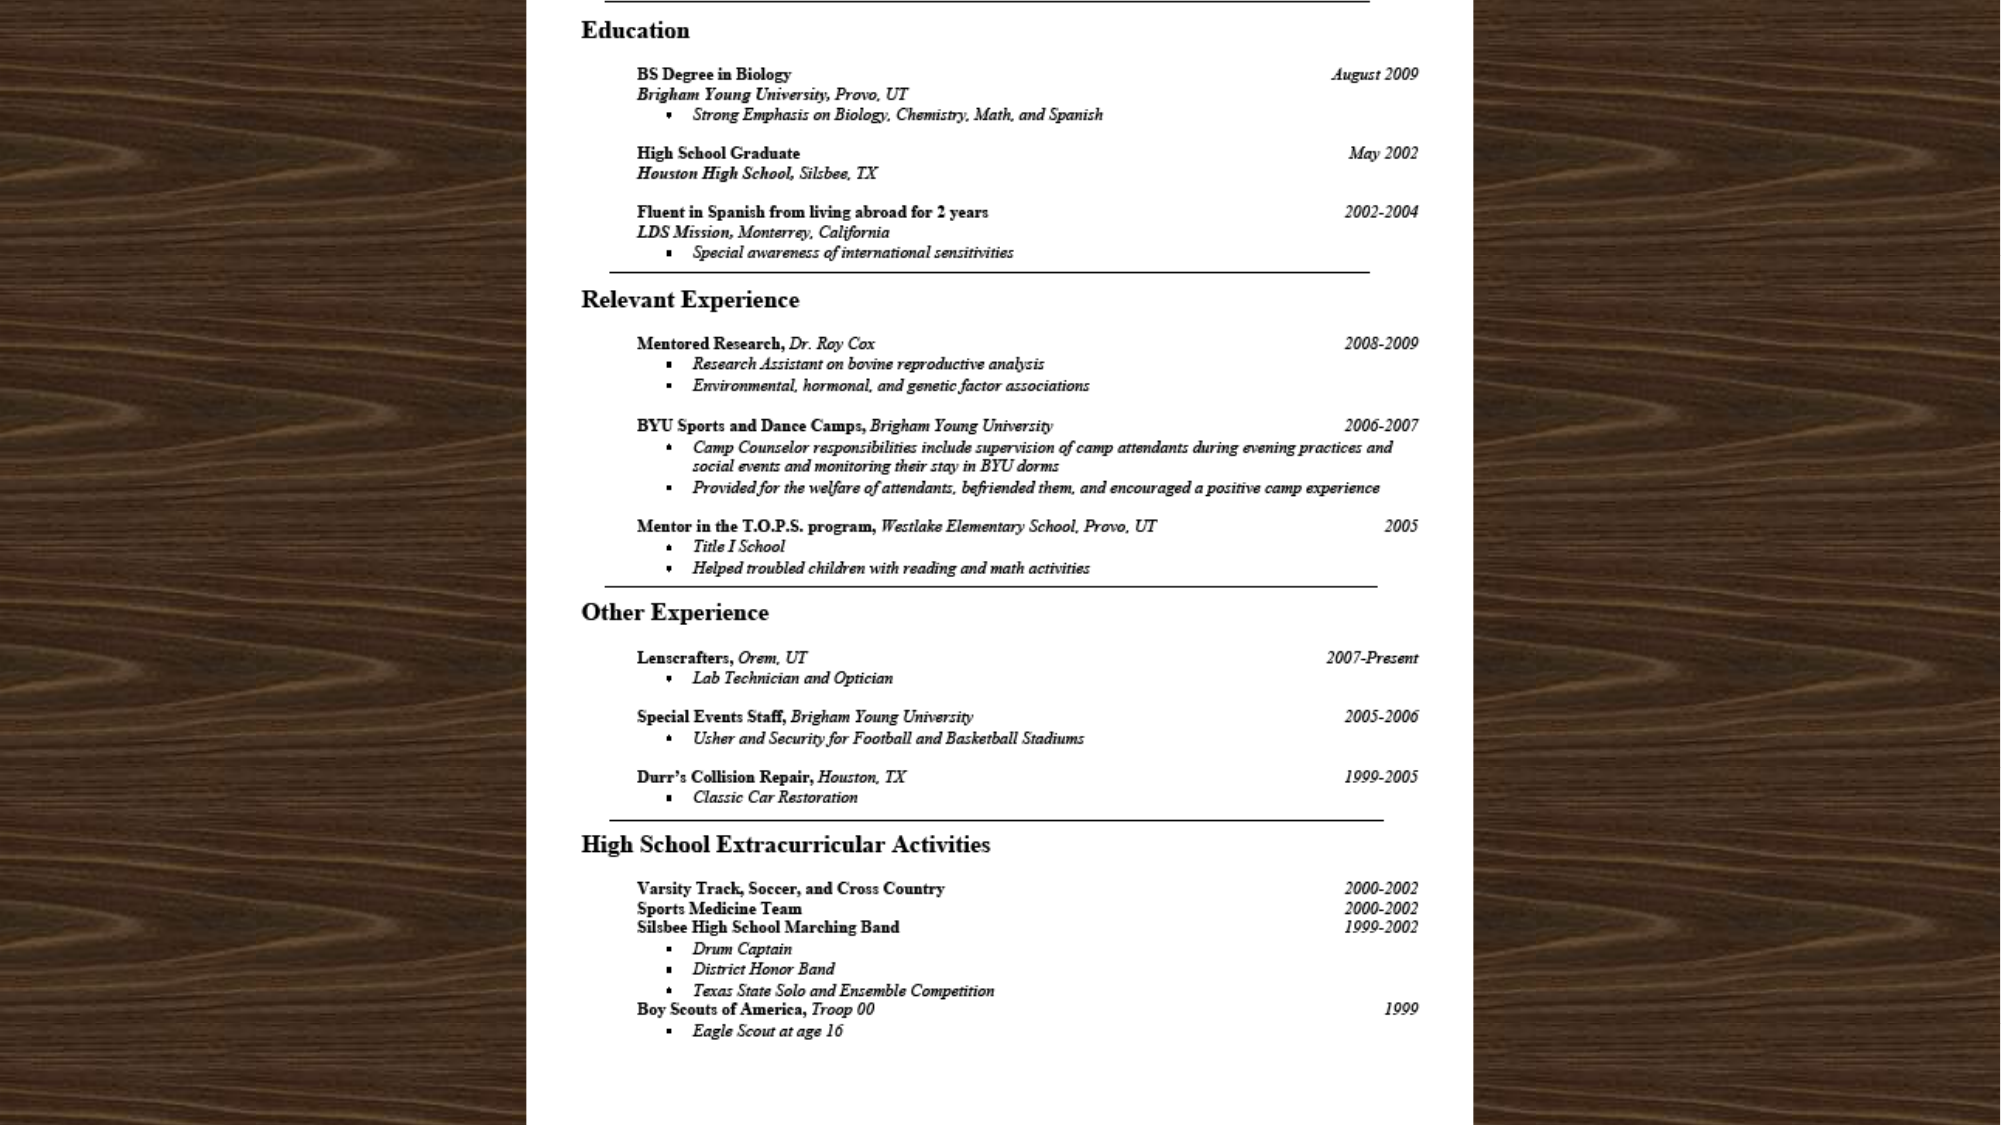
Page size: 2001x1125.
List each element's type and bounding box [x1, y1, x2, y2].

text_box [526, 0, 1474, 1125]
picture [1474, 0, 2001, 1125]
picture [0, 0, 526, 1125]
